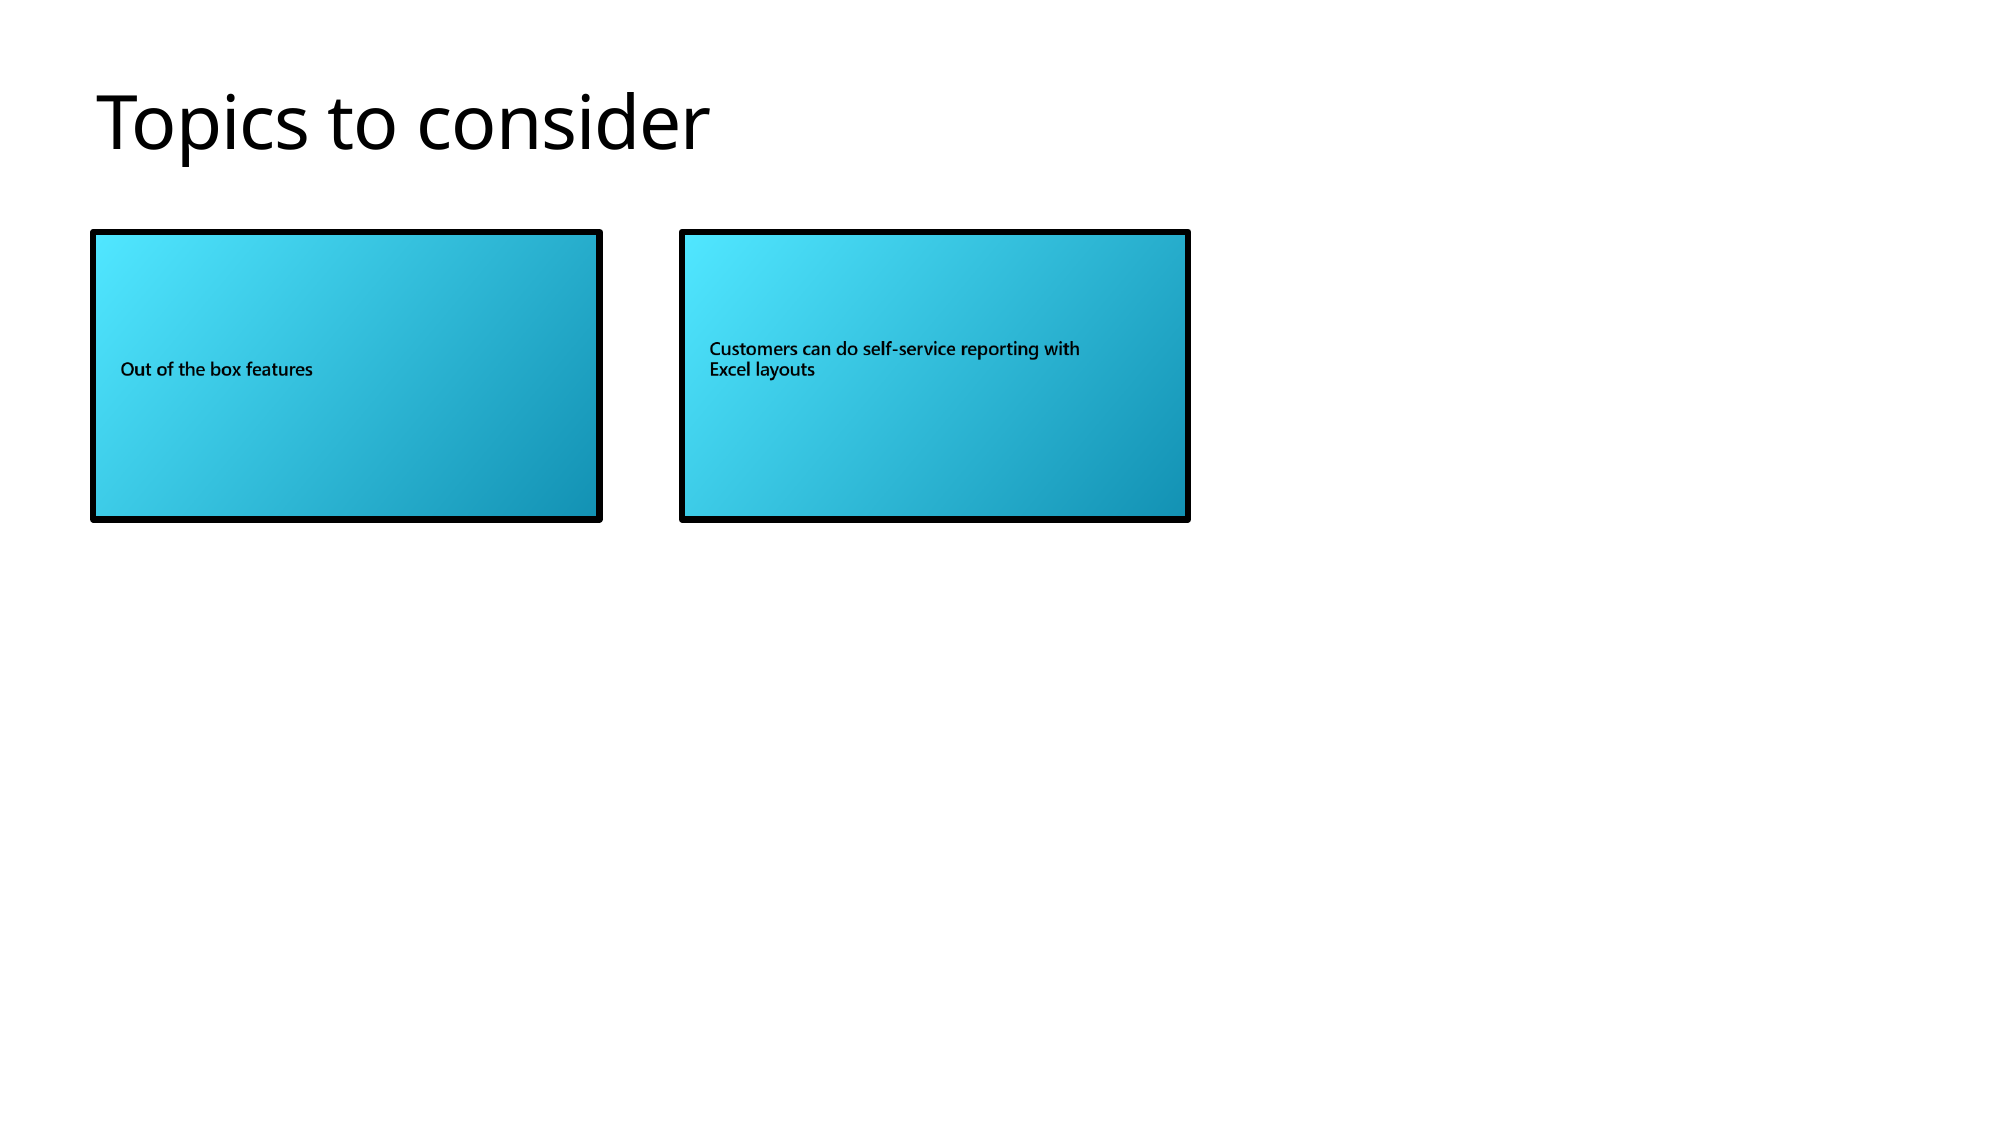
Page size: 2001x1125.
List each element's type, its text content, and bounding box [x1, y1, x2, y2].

title Topics to consider [96, 75, 1904, 166]
picture [96, 235, 596, 516]
picture [685, 235, 1185, 516]
